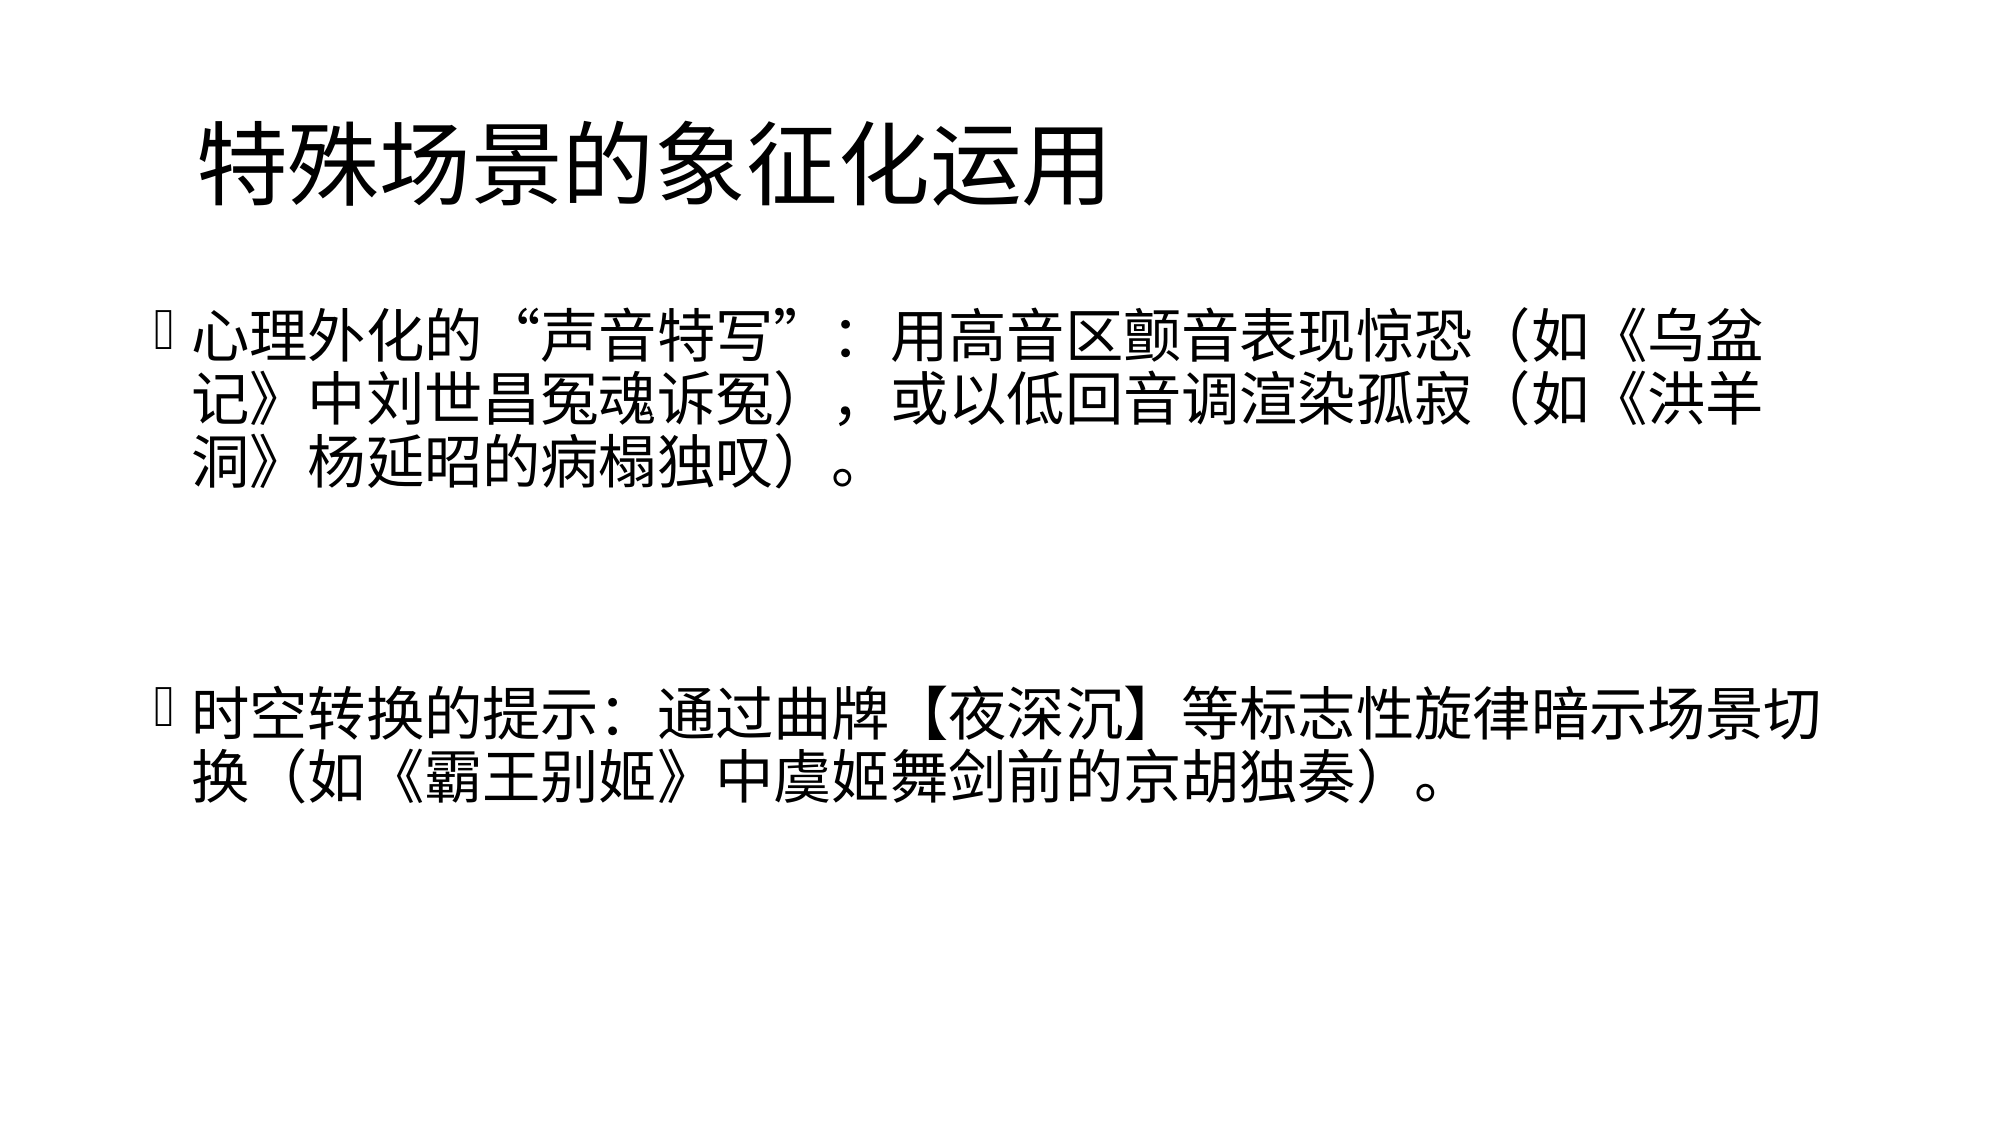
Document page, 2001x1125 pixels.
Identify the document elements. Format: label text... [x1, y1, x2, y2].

title 特殊场景的象征化运用 [138, 60, 1864, 278]
list 心理外化的“声音特写”：用高音区颤音表现惊恐（如《乌盆记》中刘世昌冤魂诉冤），或以低回音调渲染孤寂（如《洪羊洞》杨延昭的病榻独叹）。 时空转换的提示：通过曲牌【夜深沉】等标志性旋律暗示场景切换（如《霸王别姬》中虞姬舞剑前的京胡独奏）。 [138, 299, 1864, 1014]
